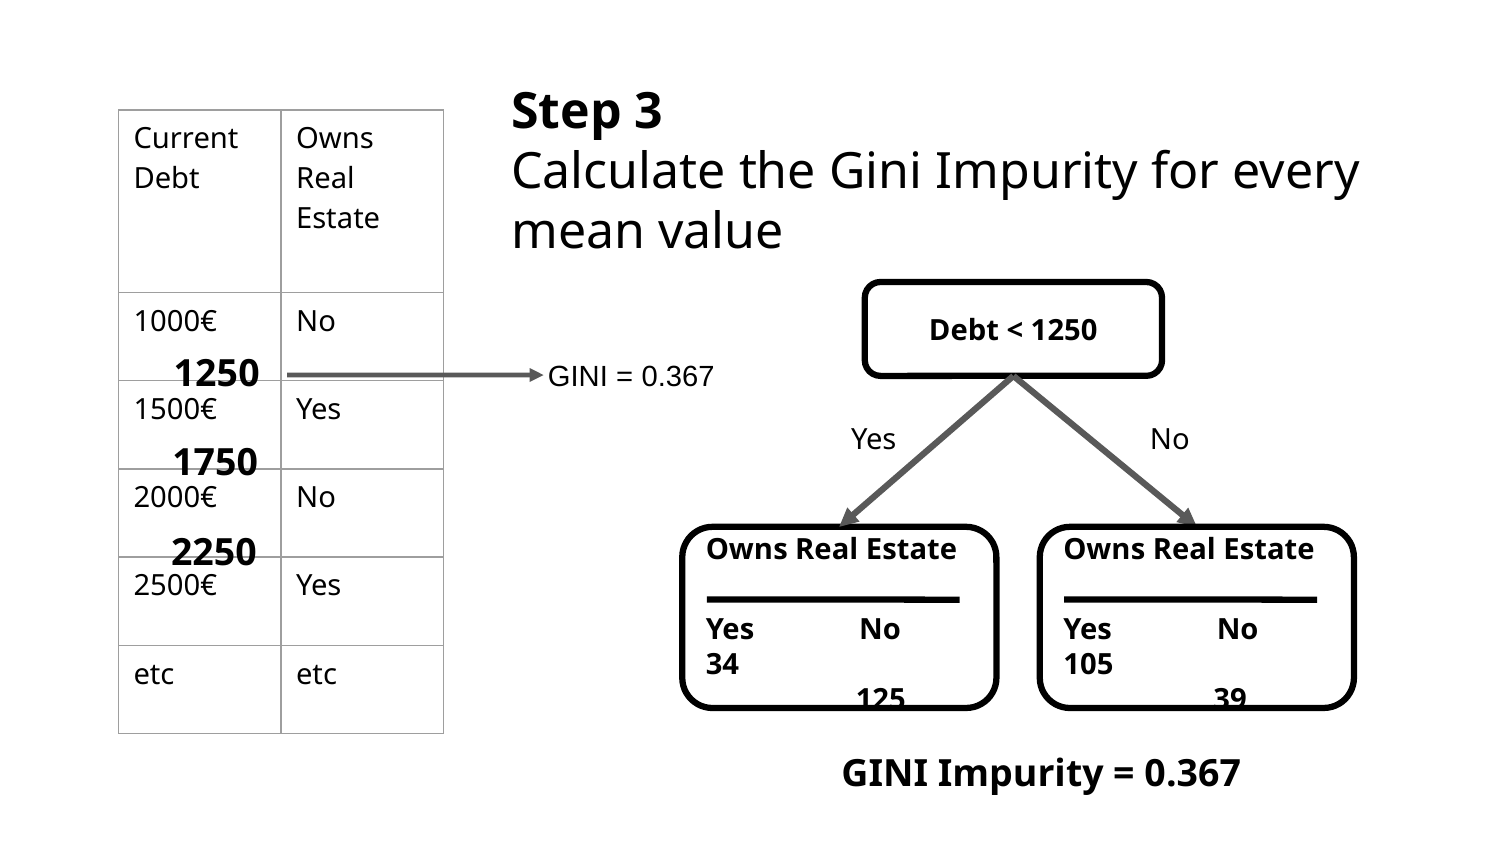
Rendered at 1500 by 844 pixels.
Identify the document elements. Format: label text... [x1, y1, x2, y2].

table_cell 2000€ [119, 470, 280, 556]
text_box GINI Impurity = 0.367 [826, 733, 1328, 809]
text_box 1750 [157, 422, 328, 462]
text_box 1250 [159, 333, 329, 373]
table_header Owns Real Estate [282, 111, 443, 292]
text_box No [1135, 405, 1238, 459]
text_box Yes [836, 405, 939, 459]
text_box 2250 [156, 513, 326, 552]
text_box [1026, 386, 1197, 526]
text_box Step 3 Calculate the Gini Impurity for every mean value [496, 63, 1453, 162]
table_cell 1000€ [119, 293, 280, 380]
text_box Owns Real Estate Yes No 105 39 [1039, 526, 1354, 709]
table_cell etc [119, 646, 280, 733]
table_cell Yes [282, 381, 443, 468]
table_cell etc [282, 646, 443, 733]
text_box Debt < 1250 [864, 281, 1163, 376]
table_cell Yes [282, 558, 443, 645]
text_box GINI = 0.367 [533, 342, 1026, 396]
table_header Current Debt [119, 111, 280, 292]
text_box [839, 459, 918, 527]
text_box Owns Real Estate Yes No 34 125 [682, 526, 997, 709]
table_cell No [282, 470, 443, 556]
table_cell 2500€ [119, 558, 280, 645]
table_cell No [282, 293, 443, 380]
table_cell 1500€ [119, 381, 280, 468]
